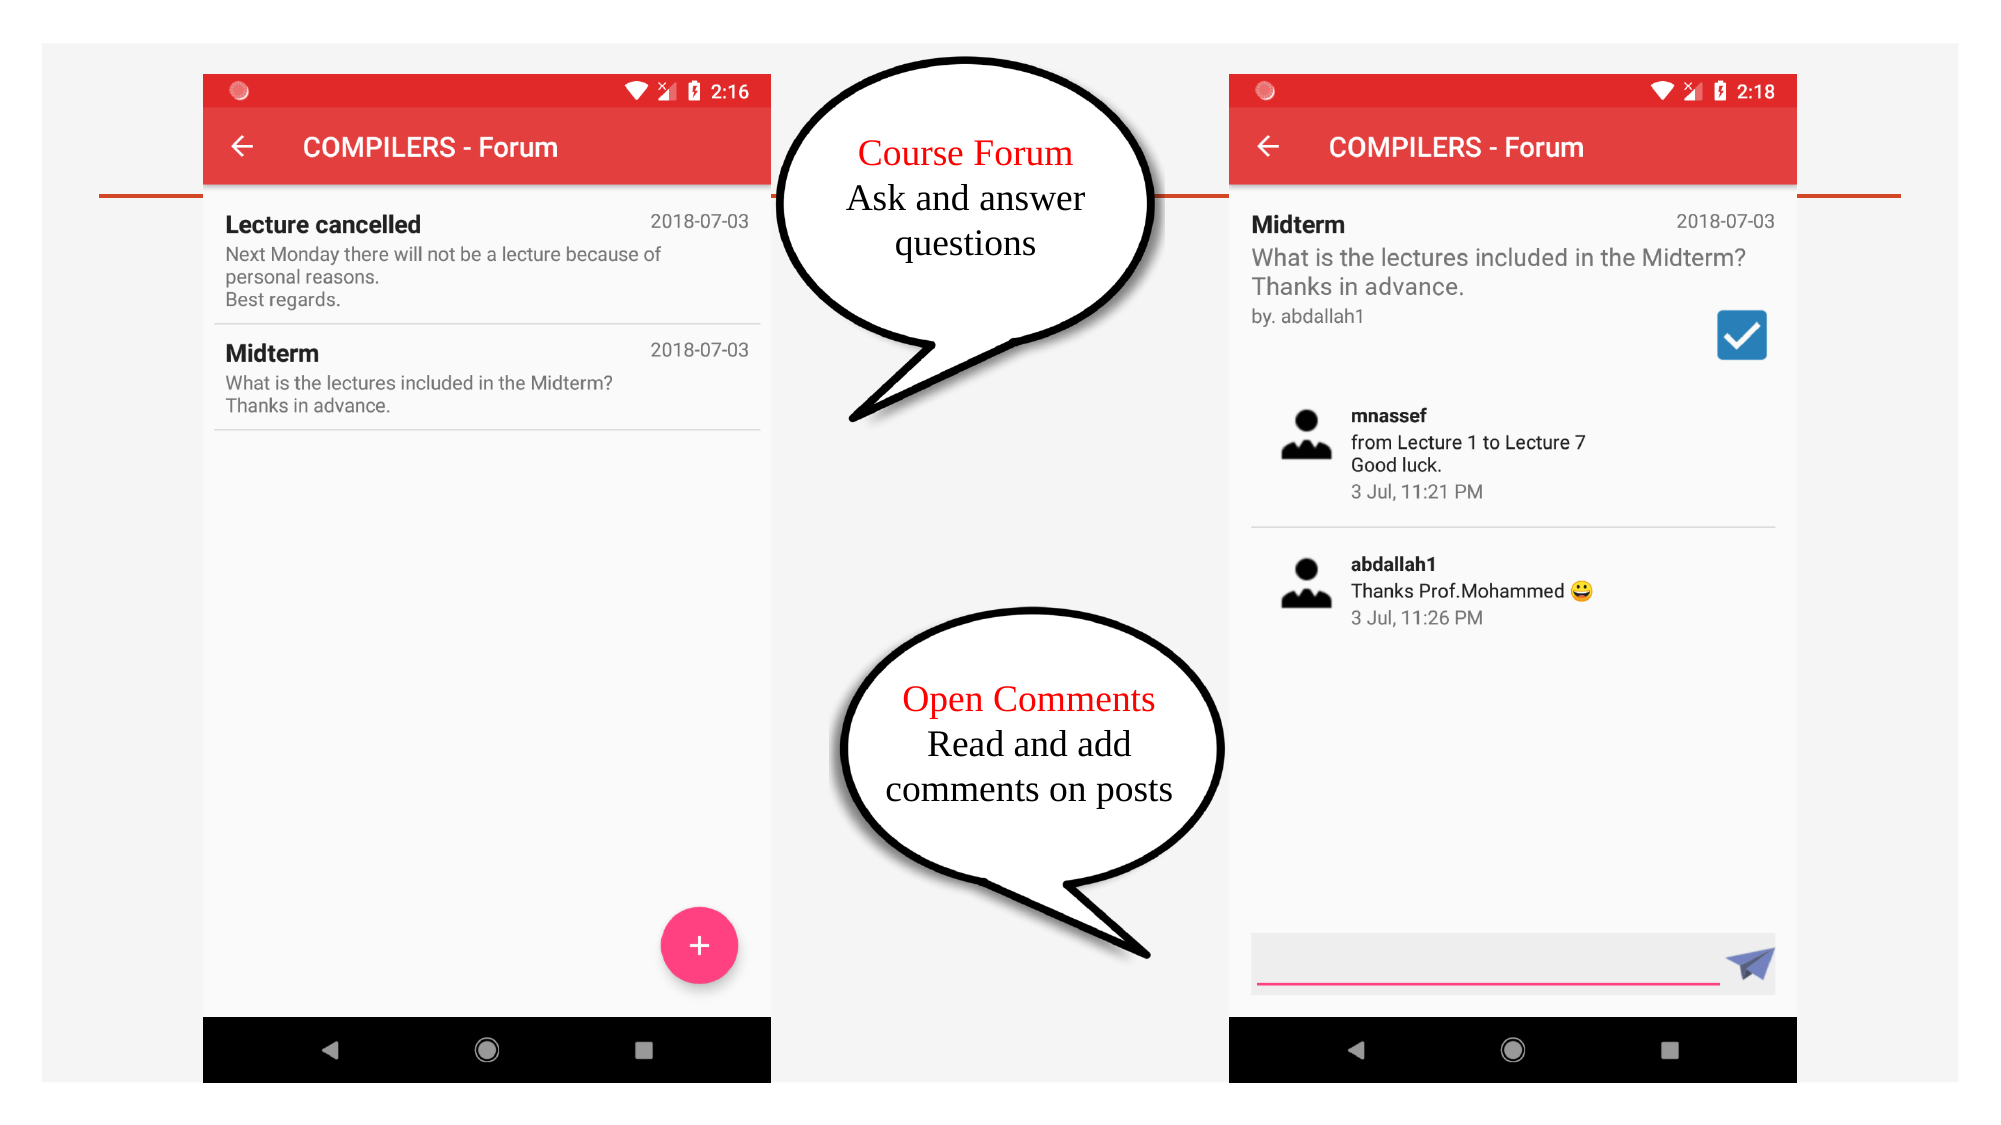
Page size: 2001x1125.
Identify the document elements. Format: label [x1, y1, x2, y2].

picture [203, 42, 1165, 1083]
picture [829, 74, 1797, 1083]
